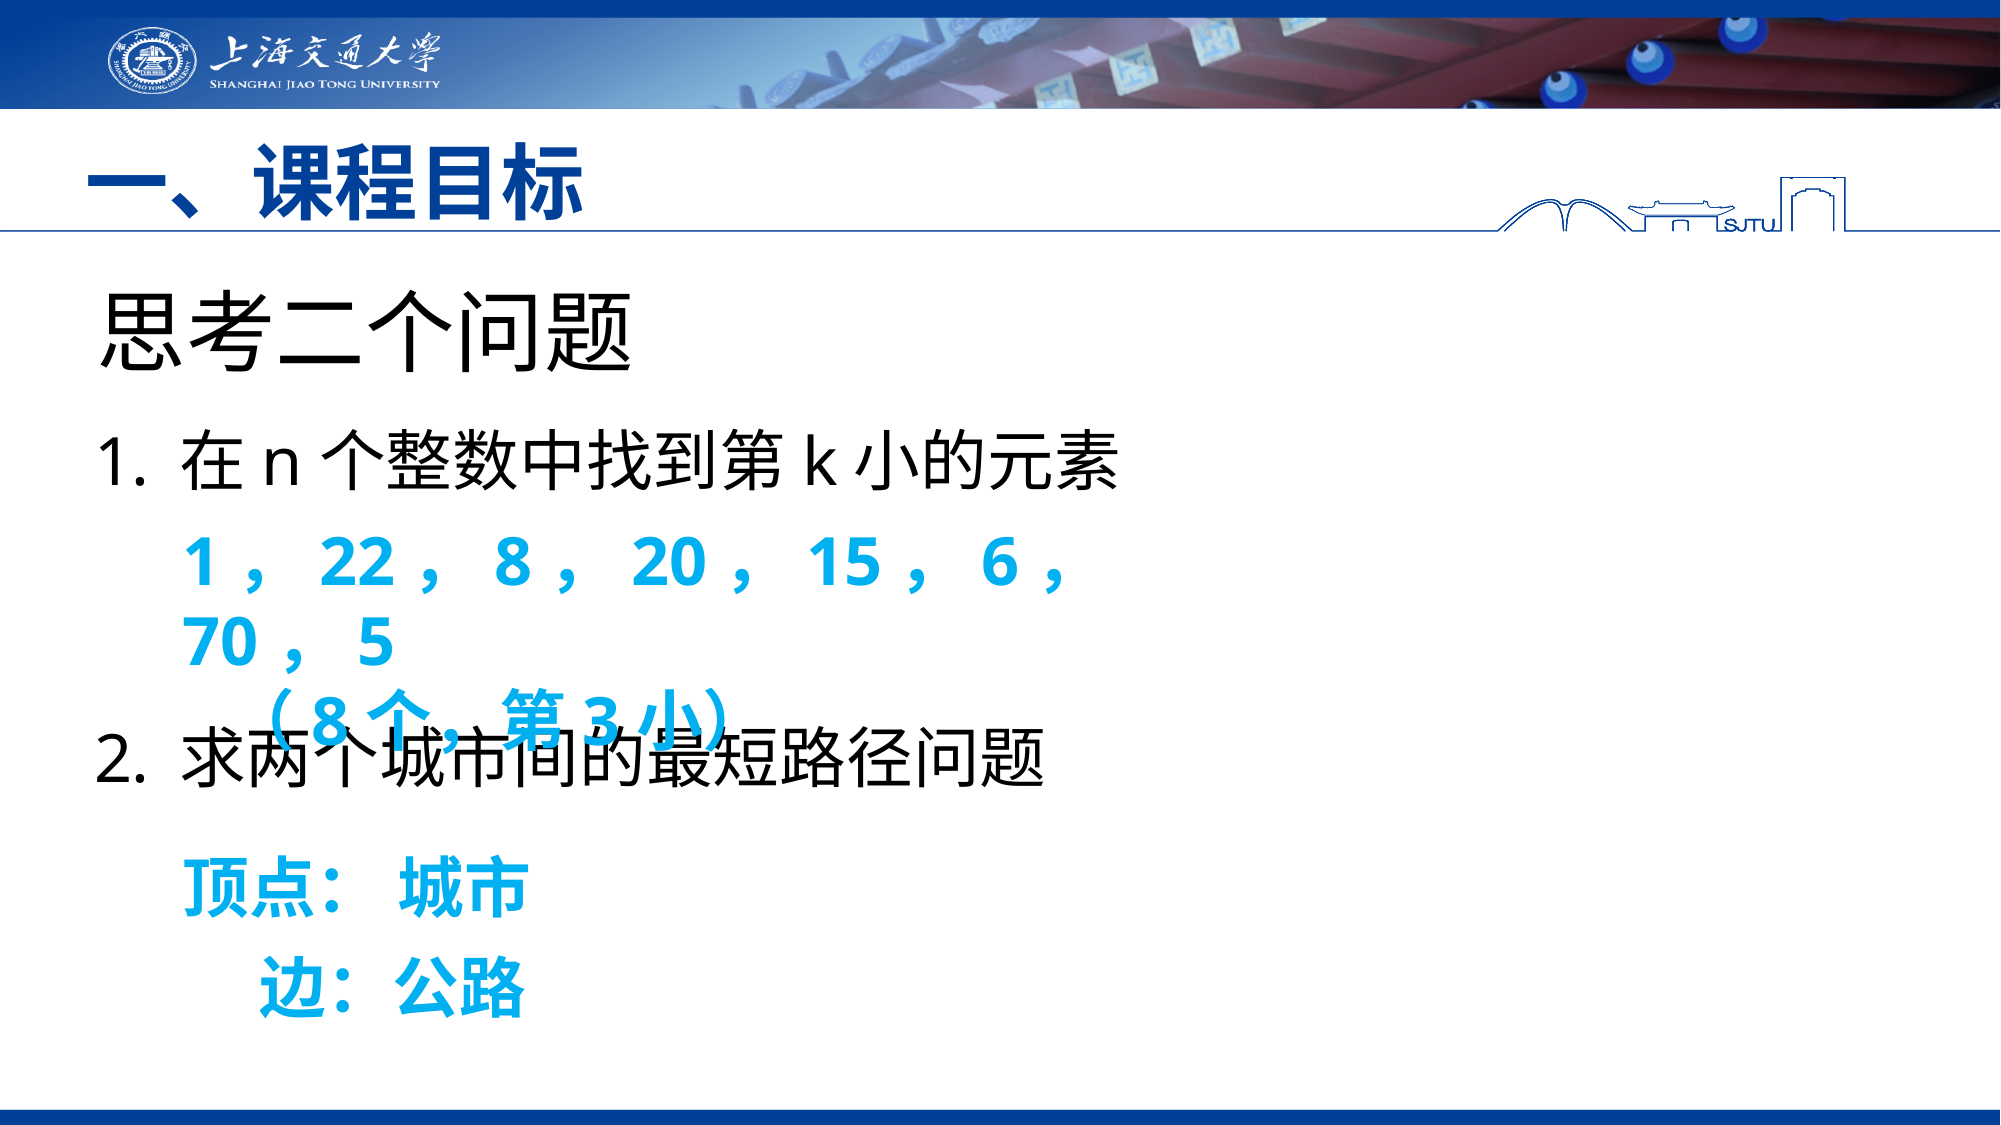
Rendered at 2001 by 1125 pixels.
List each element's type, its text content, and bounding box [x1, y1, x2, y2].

text_box 思考二个问题 [23, 279, 650, 393]
text_box 在n个整数中找到第k小的元素 [80, 411, 1877, 507]
text_box 顶点： 城市 边：公路 [167, 818, 1168, 1034]
text_box 一、课程目标 [70, 125, 1376, 248]
text_box 求两个城市间的最短路径问题 [80, 688, 1224, 803]
picture [0, 0, 2001, 109]
text_box 1，22，8，20，15，6，70，5 （8个，第3小） [167, 511, 1168, 767]
